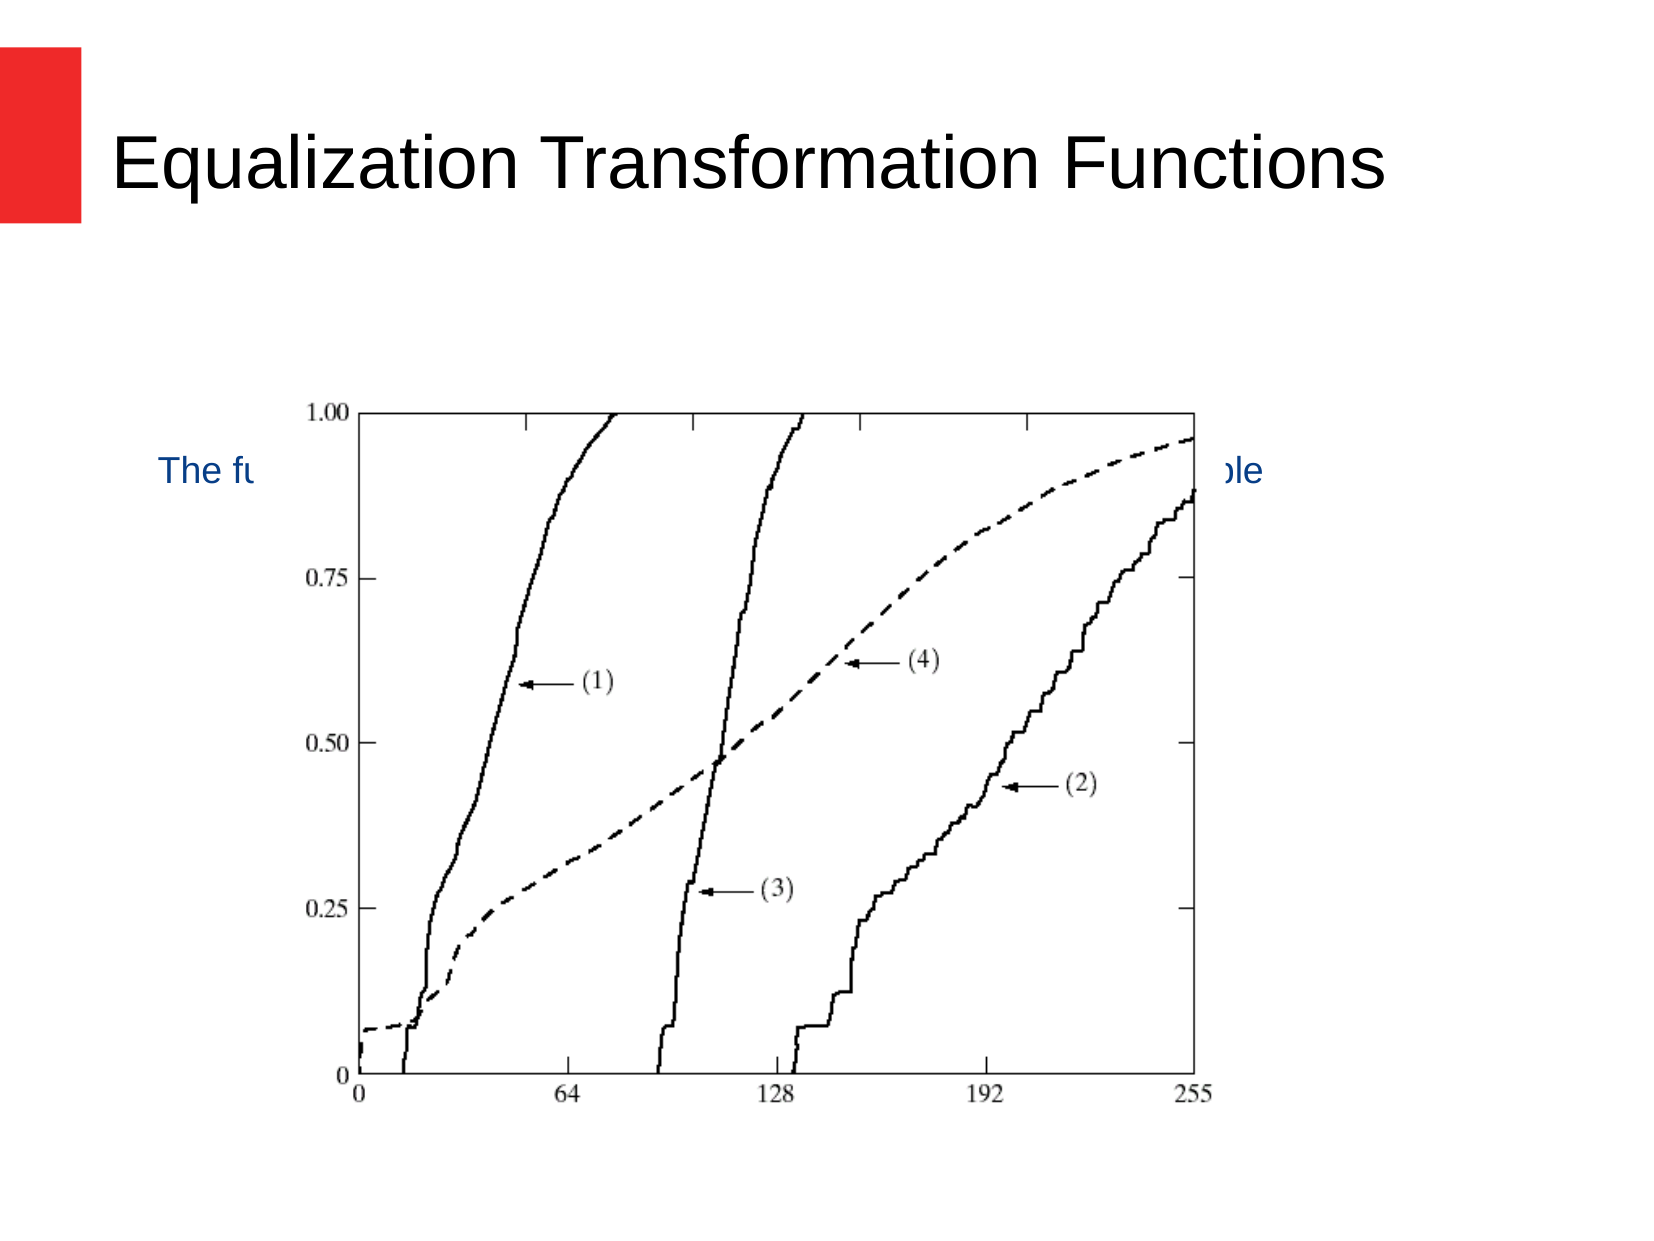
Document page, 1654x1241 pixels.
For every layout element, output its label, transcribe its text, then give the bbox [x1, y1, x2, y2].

text_box The functions used to equalise the images in the previous example [142, 438, 248, 1005]
picture [253, 387, 1226, 1118]
text_box The functions used to equalise the images in the previous example [1231, 438, 1358, 1005]
text_box Equalization Transformation Functions [74, 55, 1425, 261]
